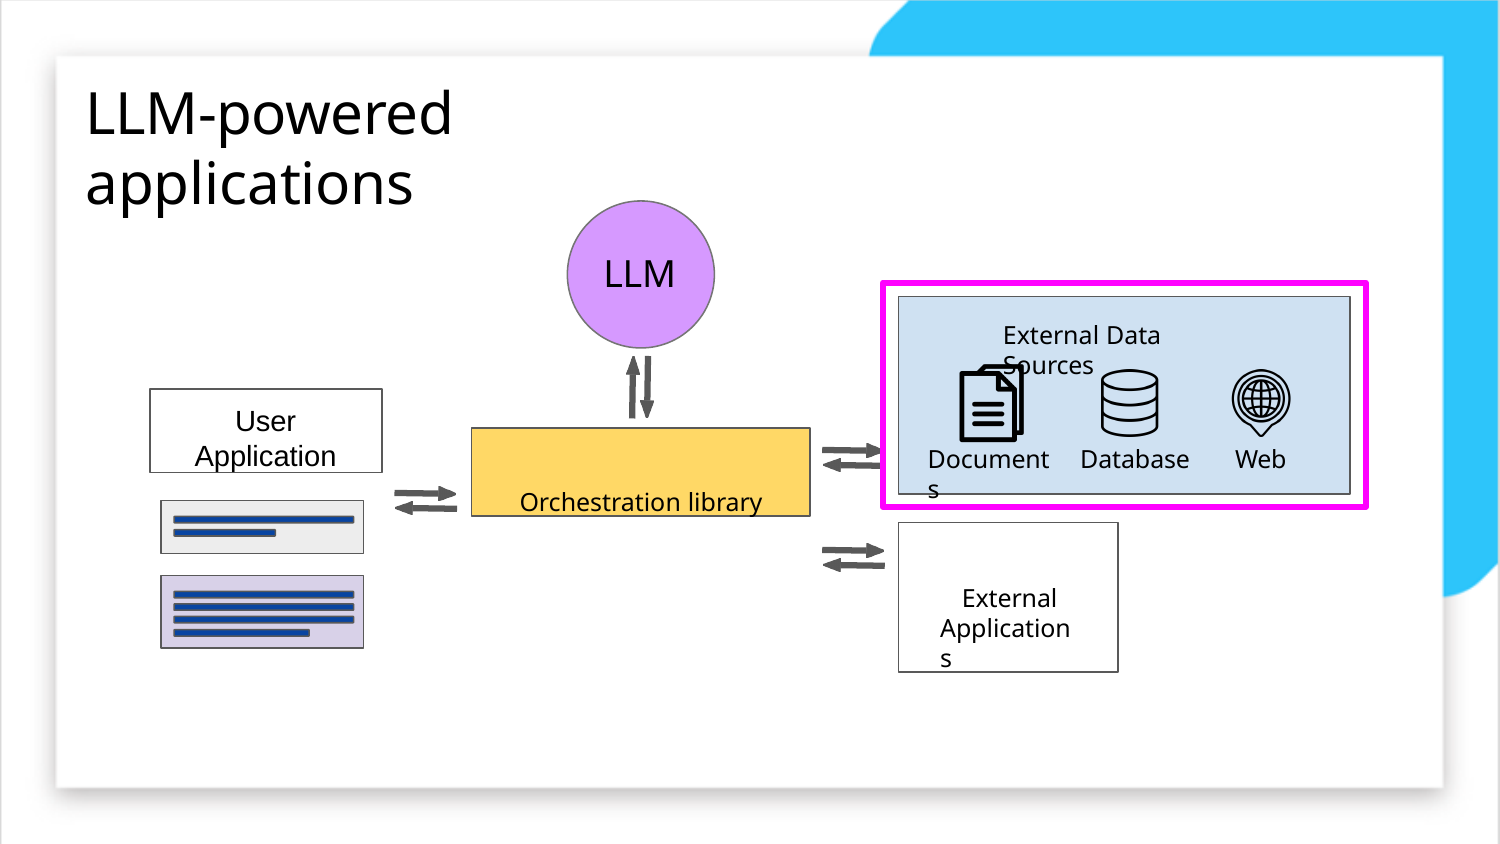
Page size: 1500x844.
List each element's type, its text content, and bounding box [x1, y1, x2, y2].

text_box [160, 574, 365, 649]
text_box User Application [150, 389, 382, 473]
text_box External Applications [898, 522, 1118, 673]
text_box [625, 354, 655, 421]
picture [0, 0, 1500, 844]
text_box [392, 486, 459, 516]
text_box Orchestration library [471, 428, 811, 517]
title LLM-powered applications [84, 75, 784, 217]
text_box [820, 543, 887, 573]
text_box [820, 280, 1368, 509]
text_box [566, 200, 716, 349]
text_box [160, 499, 365, 555]
